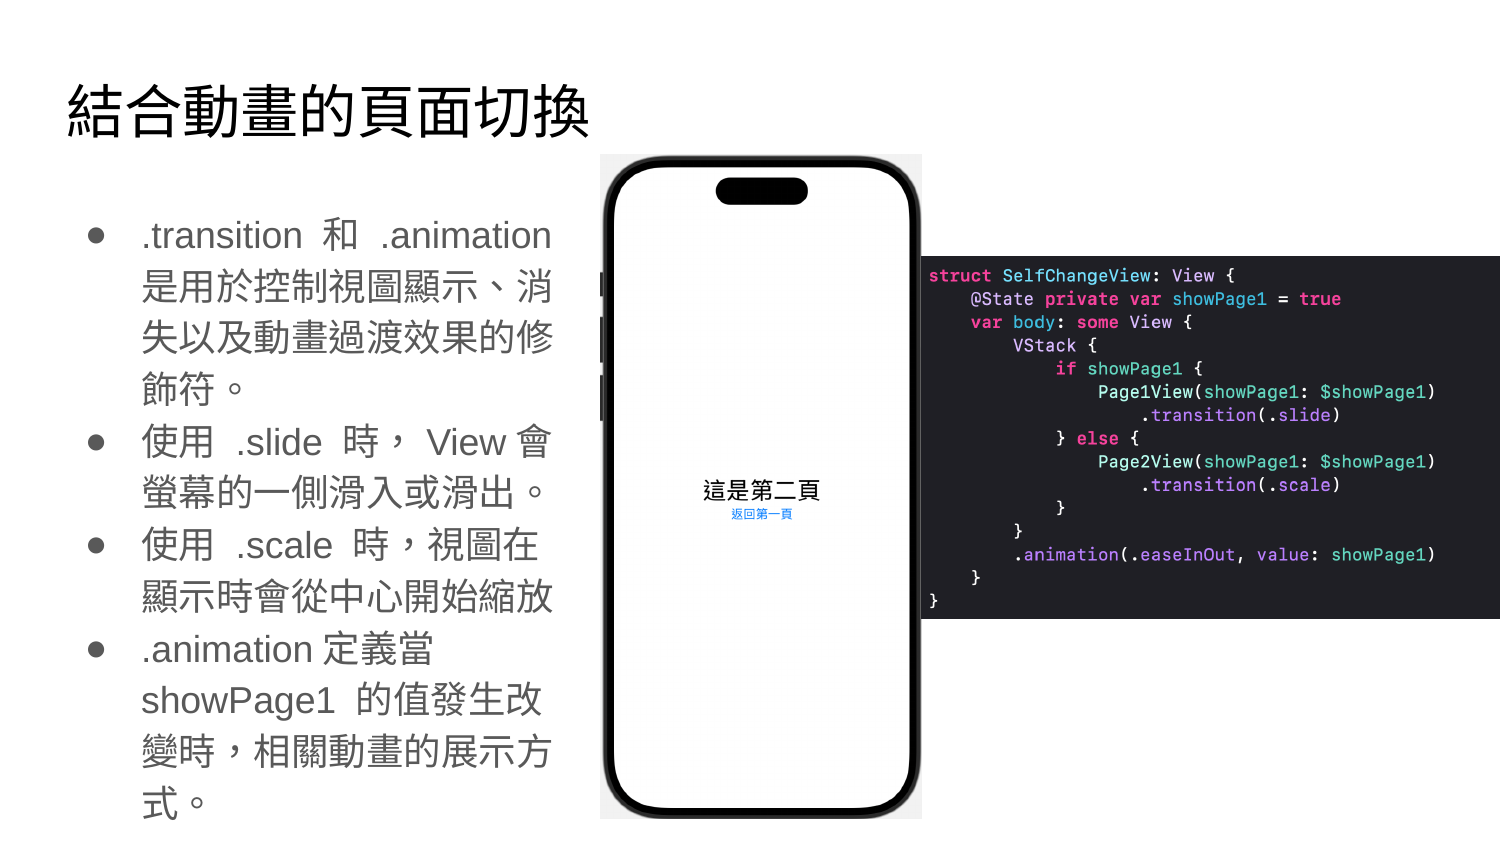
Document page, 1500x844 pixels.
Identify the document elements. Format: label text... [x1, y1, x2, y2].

picture [600, 154, 1500, 819]
title 結合動畫的頁面切換 [51, 60, 1449, 155]
list .transition 和 .animation 是用於控制視圖顯示、消失以及動畫過渡效果的修飾符。 使用 .slide 時，View會螢幕的一側滑入或滑出。 使用 .scale 時，視圖在顯示時會從中心開始縮放 .animation定義當 showPage1 的值發生改變時，相關動畫的展示方式。 [51, 189, 576, 750]
